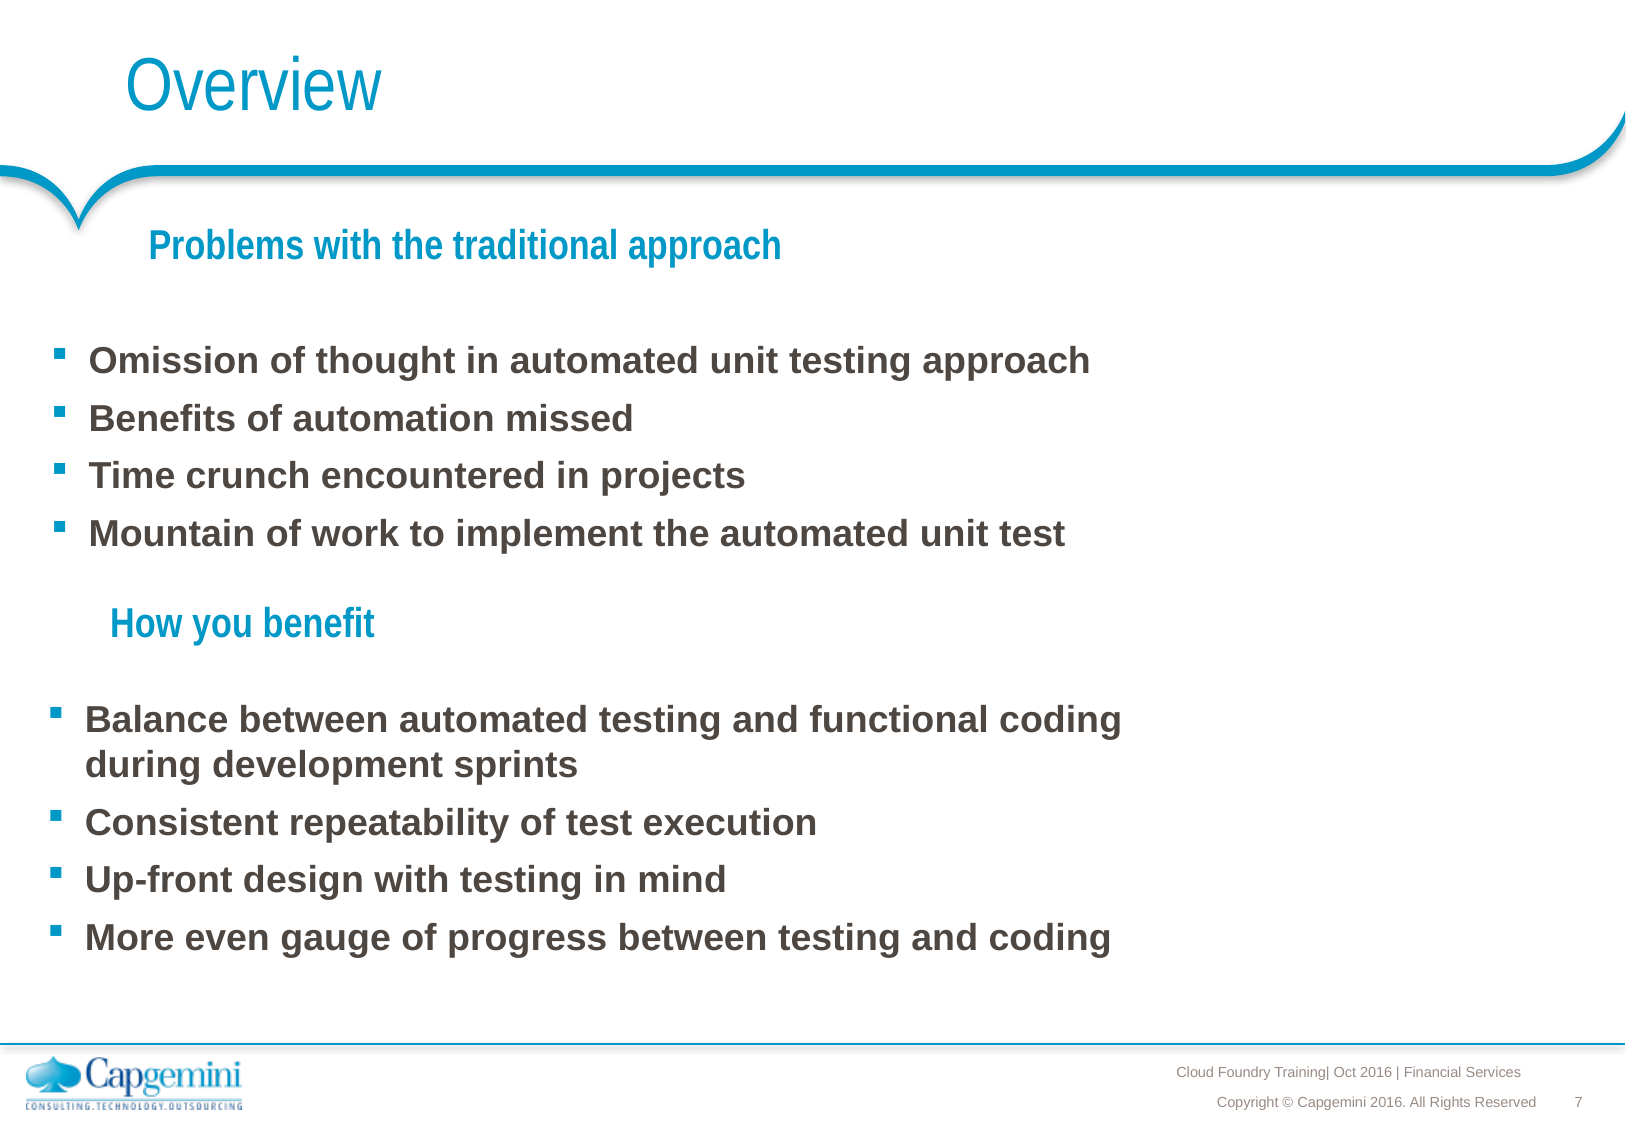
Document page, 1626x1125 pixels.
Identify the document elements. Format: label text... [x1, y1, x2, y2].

text_box Problems with the traditional approach [133, 210, 798, 276]
list Omission of thought in automated unit testing approach Benefits of automation missed Time crunch encountered in projects Mountain of work to implement the automated unit test [51, 324, 1571, 614]
text_box Balance between automated testing and functional coding during development sprints Consistent repeatability of test execution Up-front design with testing in mind More even gauge of progress between testing and coding [47, 626, 1257, 1028]
title Overview [76, 0, 1427, 161]
picture [26, 1056, 242, 1110]
text_box How you benefit [95, 588, 391, 654]
